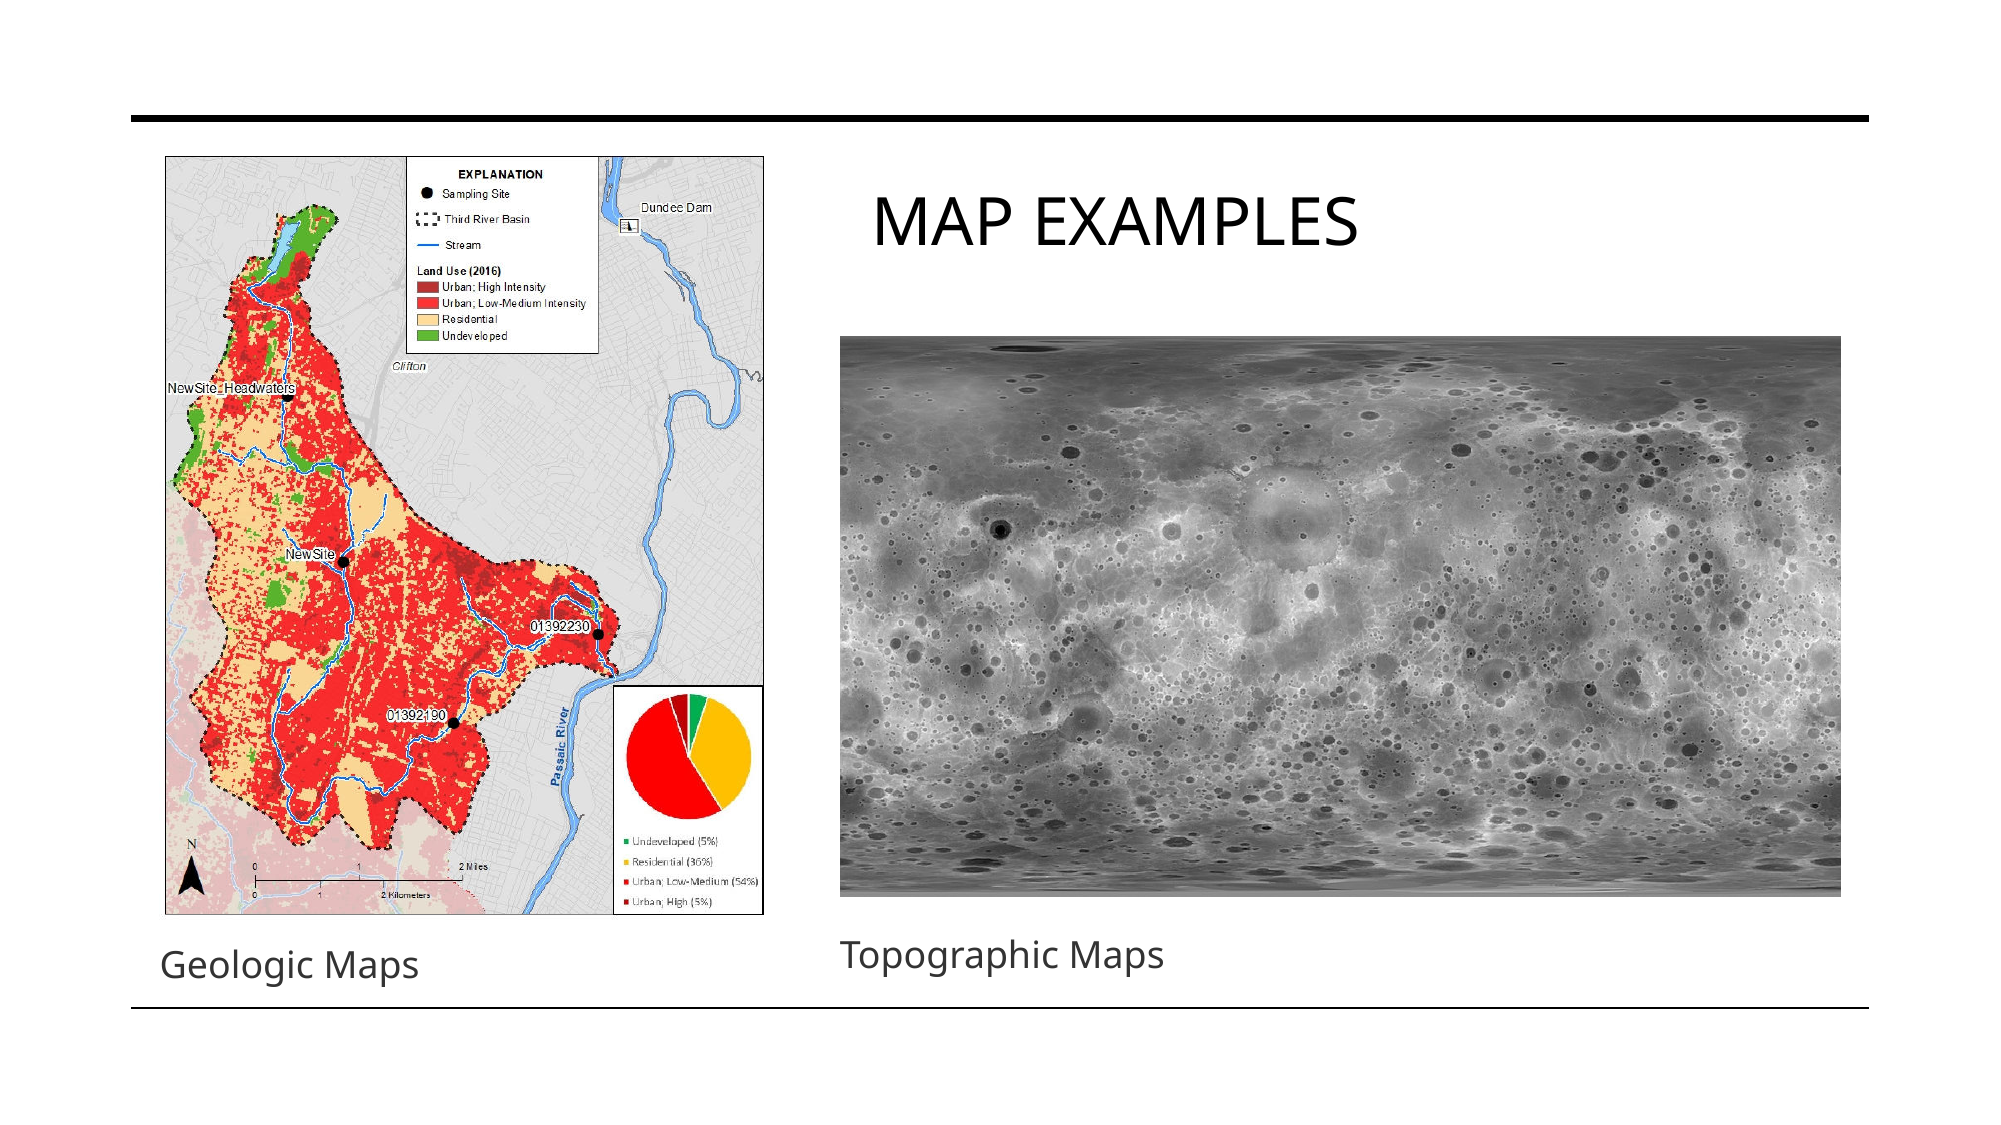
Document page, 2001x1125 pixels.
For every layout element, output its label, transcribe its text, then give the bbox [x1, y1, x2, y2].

picture [159, 149, 770, 924]
text_box Geologic Maps [144, 933, 435, 1039]
picture [840, 336, 1841, 897]
text_box Topographic Maps [825, 923, 1180, 1029]
text_box MAP EXAMPLES [856, 171, 1441, 266]
